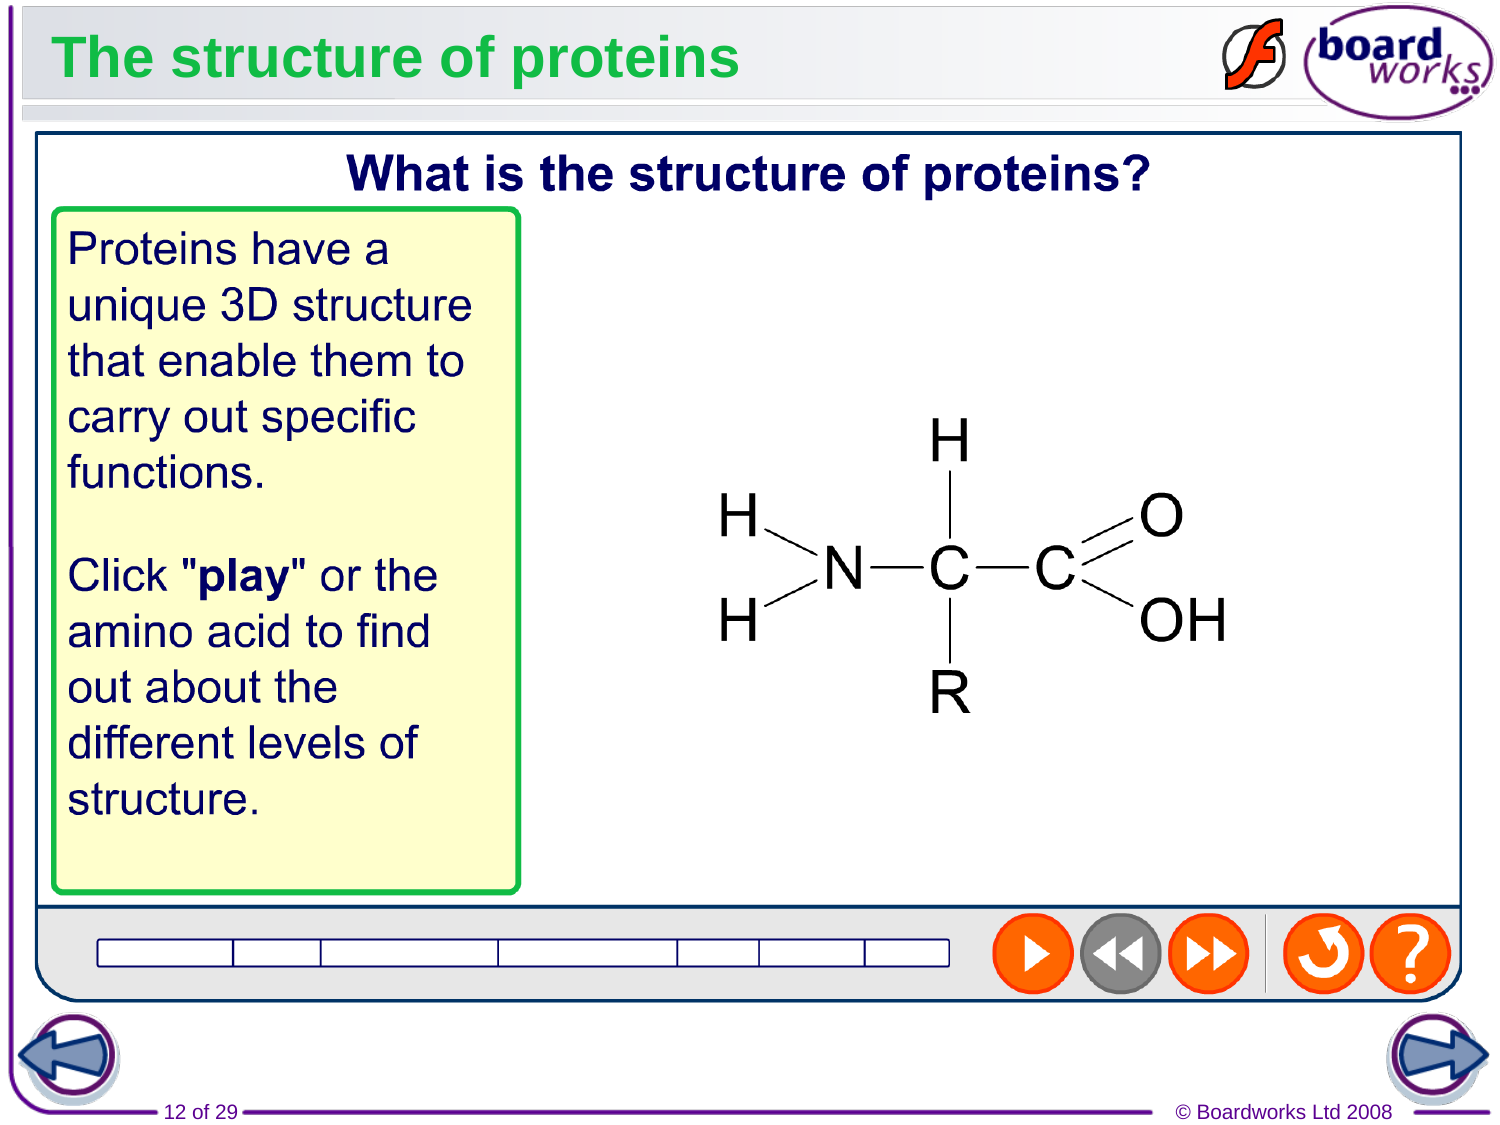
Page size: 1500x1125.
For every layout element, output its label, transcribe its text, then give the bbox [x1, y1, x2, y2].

picture [0, 0, 1500, 1125]
title The structure of proteins [36, 8, 1225, 100]
